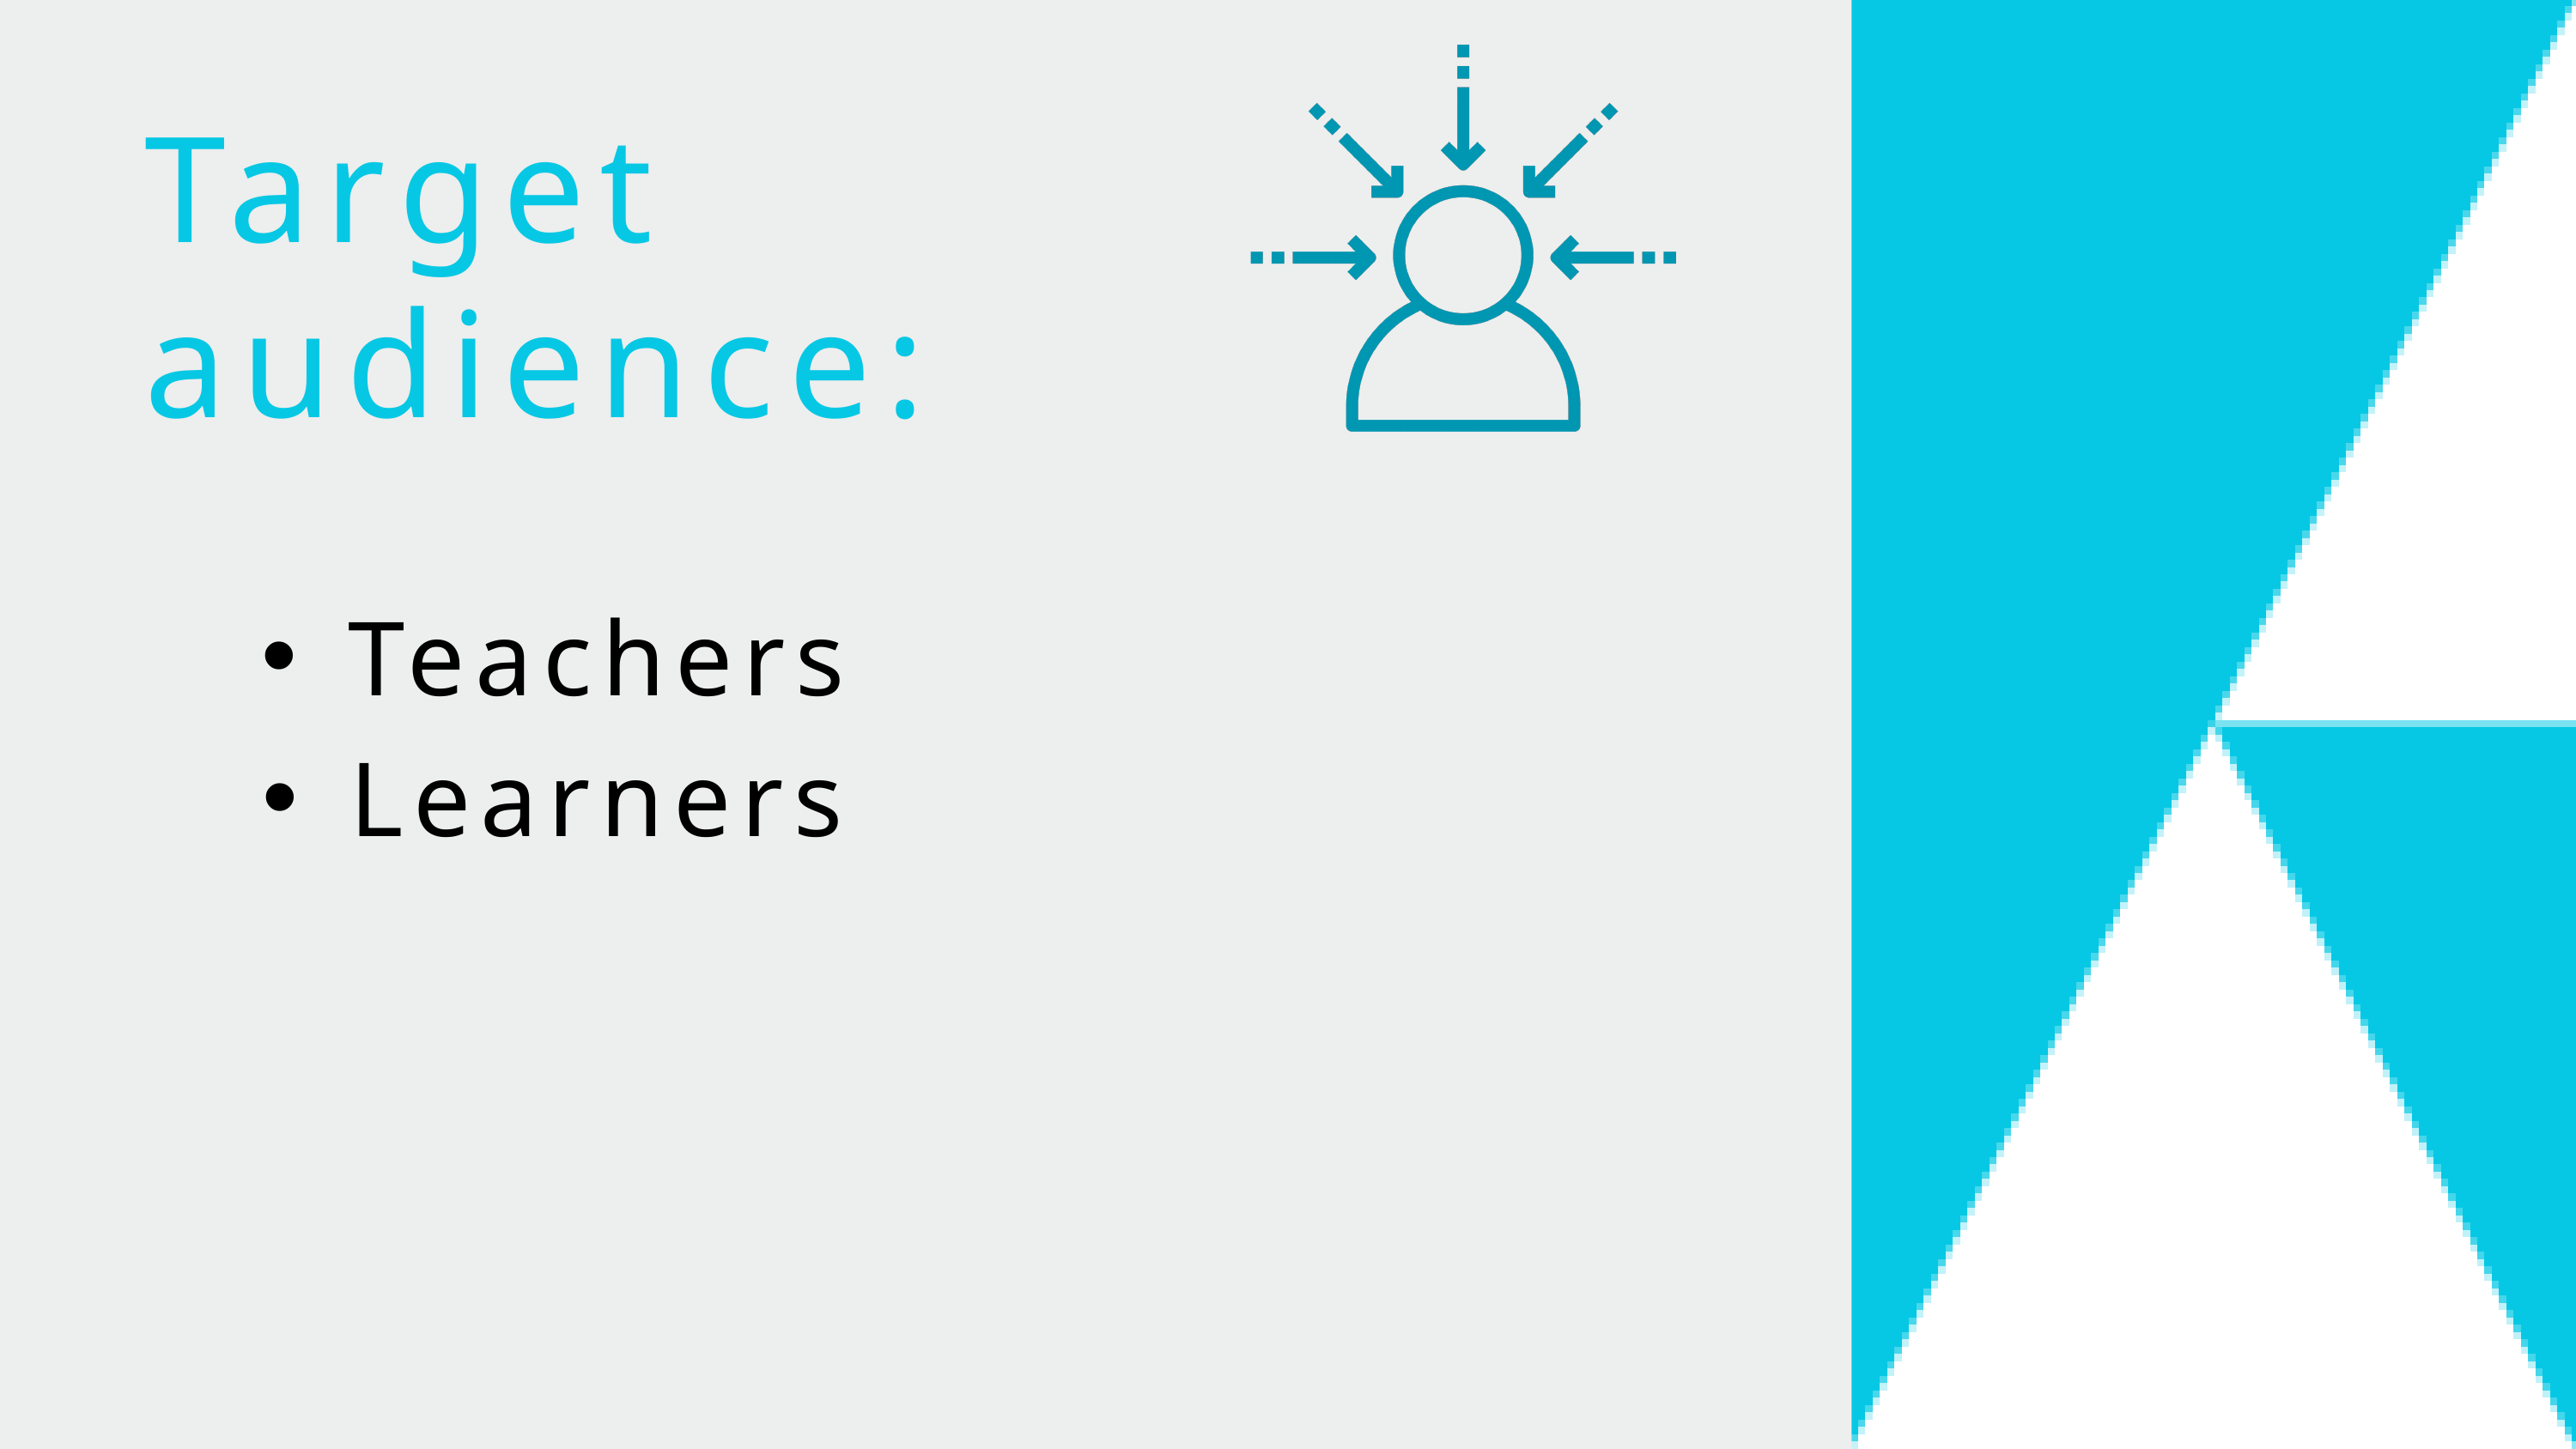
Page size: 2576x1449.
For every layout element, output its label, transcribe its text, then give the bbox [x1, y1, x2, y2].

text_box [1851, 0, 2576, 1449]
text_box Teachers Learners [147, 574, 872, 858]
text_box [1250, 45, 1676, 432]
text_box Target audience: [144, 95, 1200, 448]
